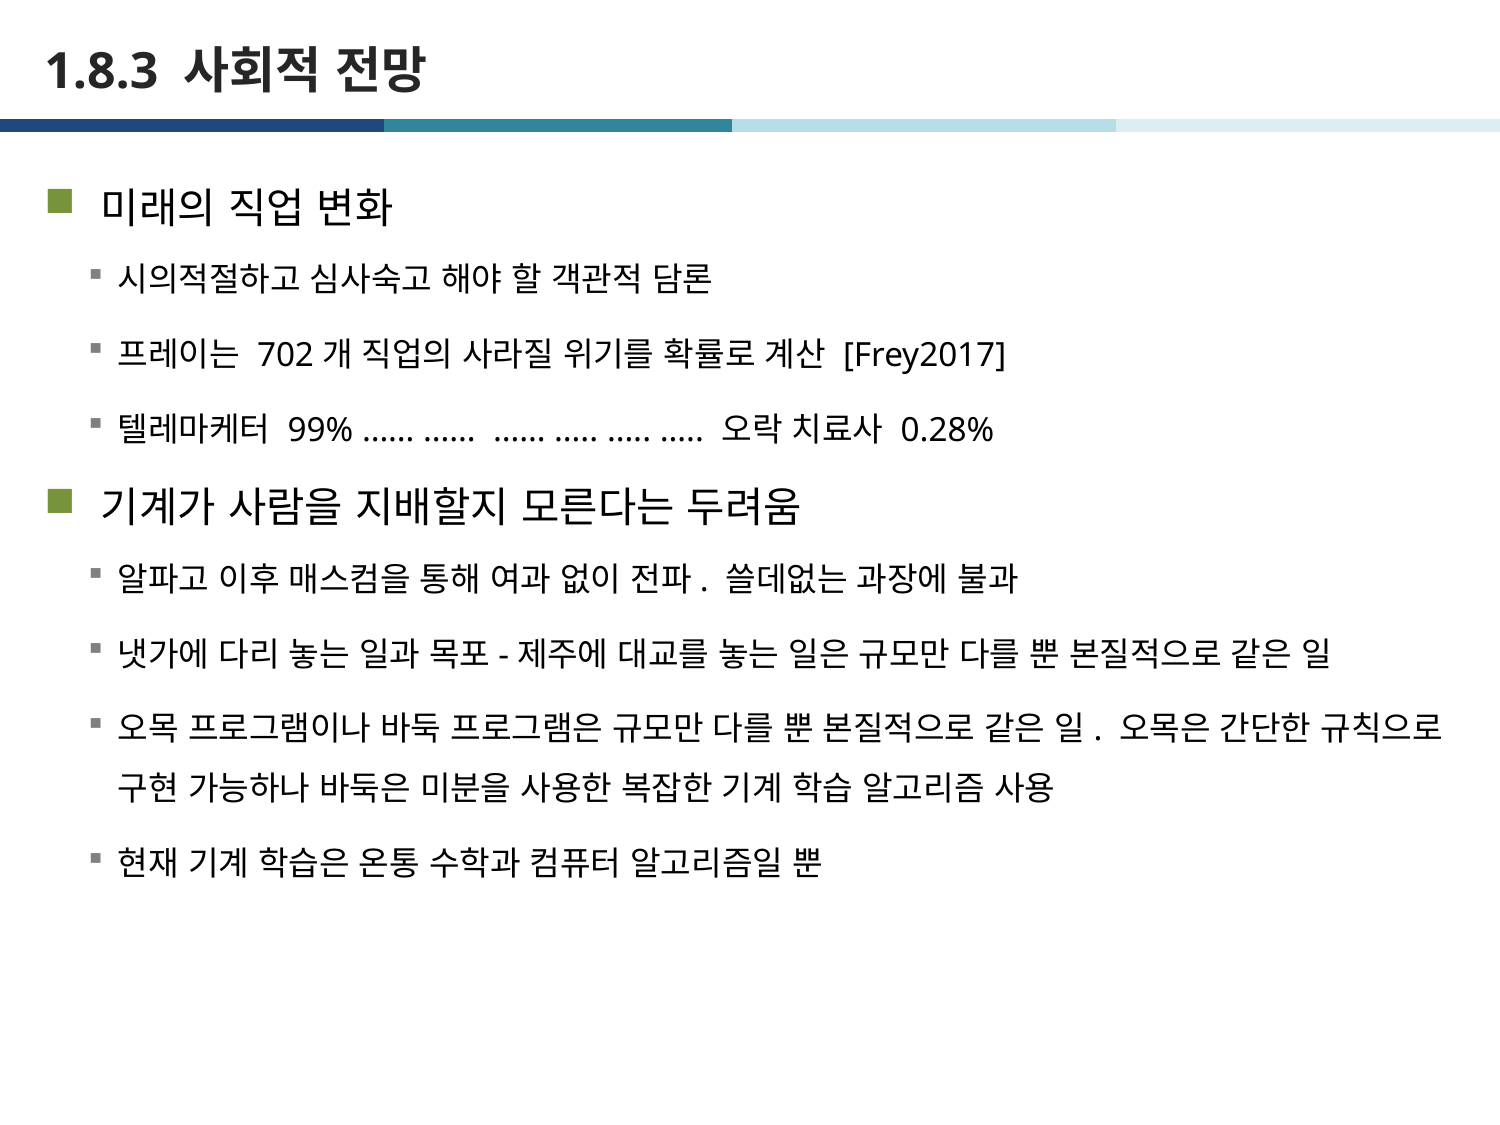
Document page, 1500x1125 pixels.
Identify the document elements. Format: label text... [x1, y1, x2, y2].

list 미래의 직업 변화 시의적절하고 심사숙고 해야 할 객관적 담론 프레이는 702개 직업의 사라질 위기를 확률로 계산 [Frey2017] 텔레마케터 99% …… …… …… ….. ….. ….. 오락 치료사 0.28% 기계가 사람을 지배할지 모른다는 두려움 알파고 이후 매스컴을 통해 여과 없이 전파. 쓸데없는 과장에 불과 냇가에 다리 놓는 일과 목포-제주에 대교를 놓는 일은 규모만 다를 뿐 본질적으로 같은 일 오목 프로그램이나 바둑 프로그램은 규모만 다를 뿐 본질적으로 같은 일. 오목은 간단한 규칙으로 구현 가능하나 바둑은 미분을 사용한 복잡한 기계 학습 알고리즘 사용 현재 기계 학습은 온통 수학과 컴퓨터 알고리즘일 뿐 [29, 148, 1471, 1083]
title 1.8.3 사회적 전망 [29, 23, 1389, 114]
